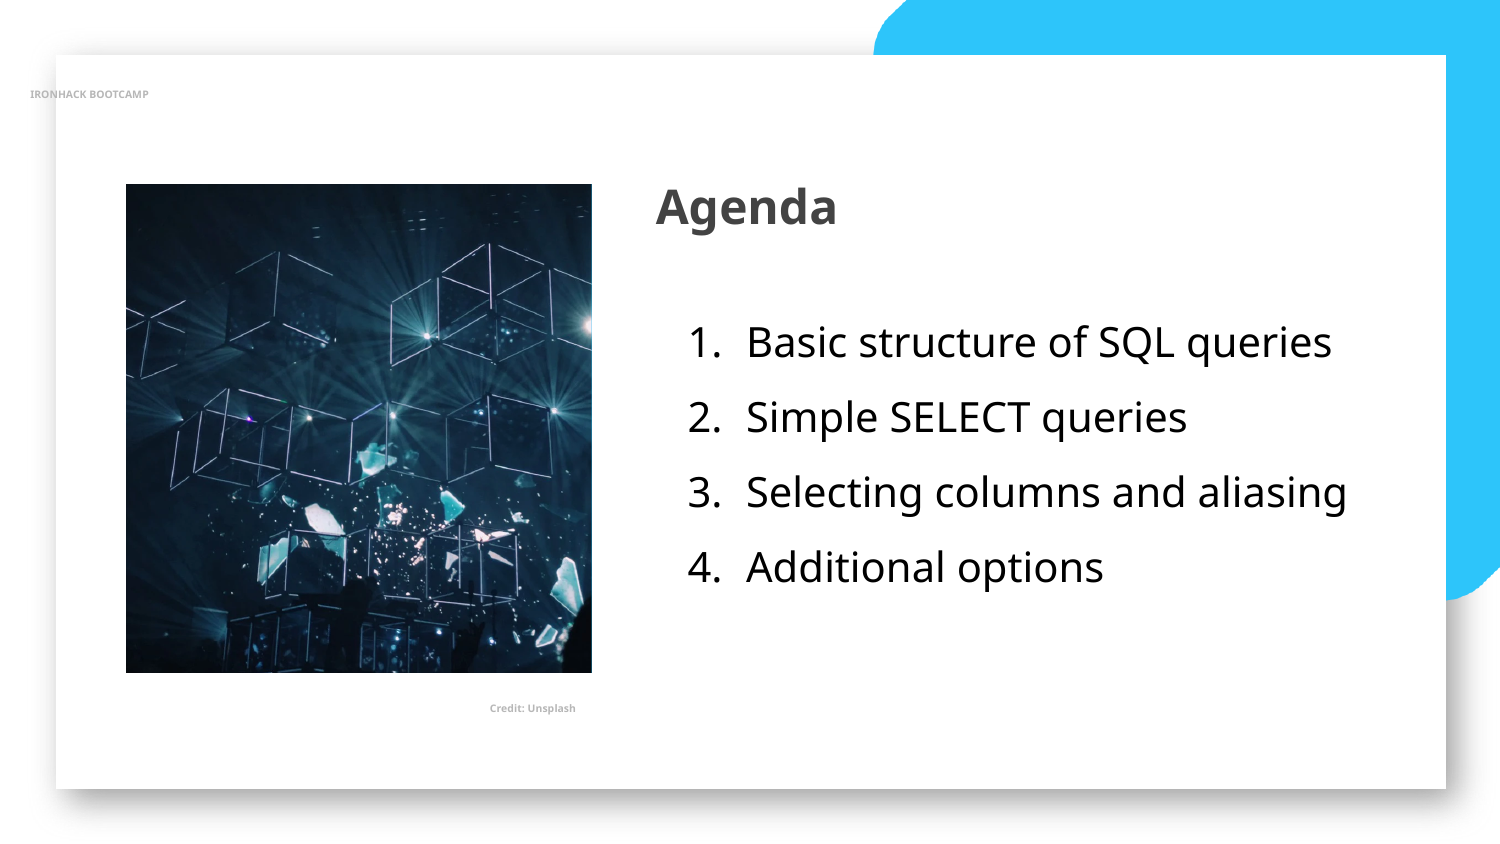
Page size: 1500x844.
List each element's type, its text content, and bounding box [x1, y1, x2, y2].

text_box Agenda [640, 161, 1301, 279]
text_box Basic structure of SQL queries Simple SELECT queries Selecting columns and aliasing Additional options [655, 275, 1368, 656]
text_box IRONHACK BOOTCAMP [15, 71, 354, 108]
text_box Credit: Unsplash [253, 685, 592, 722]
picture [0, 0, 1500, 844]
